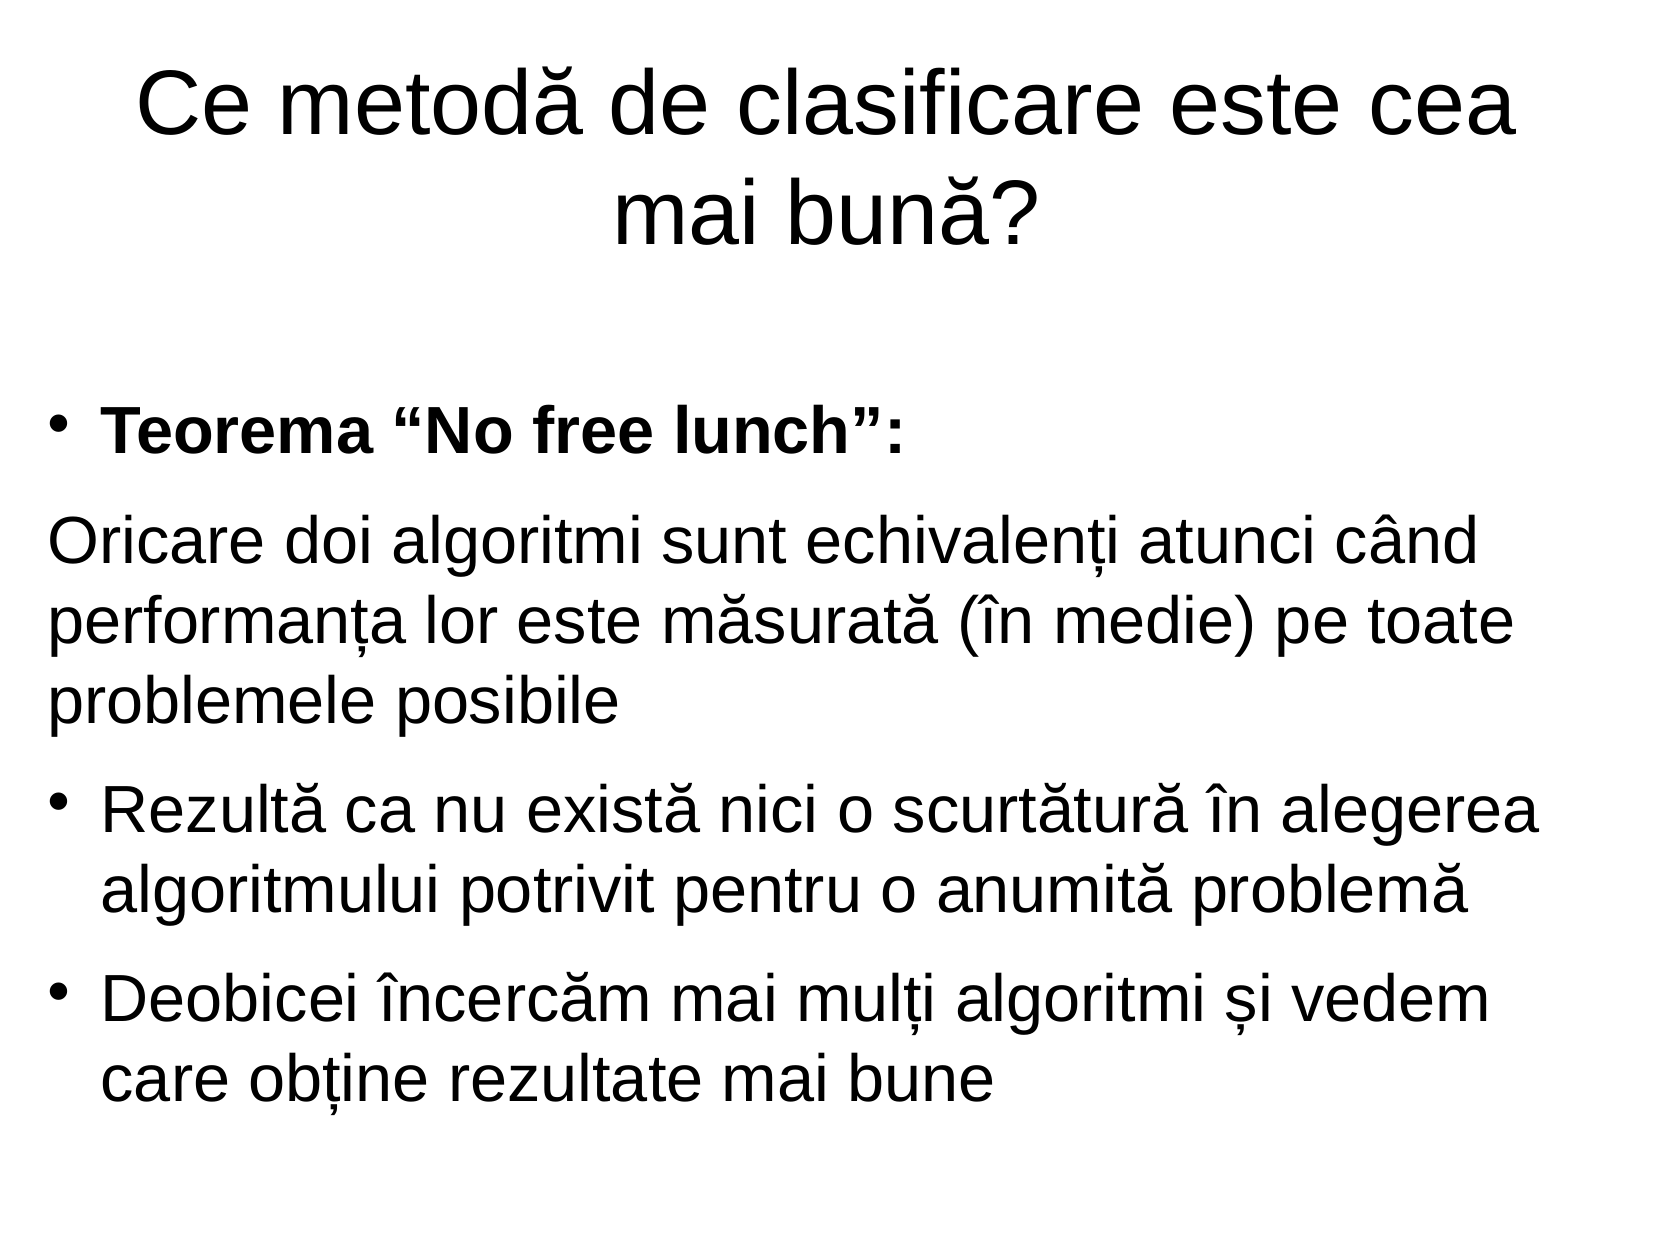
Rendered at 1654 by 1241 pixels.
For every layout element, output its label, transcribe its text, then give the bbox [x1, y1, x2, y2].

text_box Teorema “No free lunch”: Oricare doi algoritmi sunt echivalenți atunci când performanța lor este măsurată (în medie) pe toate problemele posibile Rezultă ca nu există nici o scurtătură în alegerea algoritmului potrivit pentru o anumită problemă Deobicei încercăm mai mulți algoritmi și vedem care obține rezultate mai bune [29, 277, 1560, 1135]
text_box Ce metodă de clasificare este cea mai bună? [82, 49, 1571, 257]
